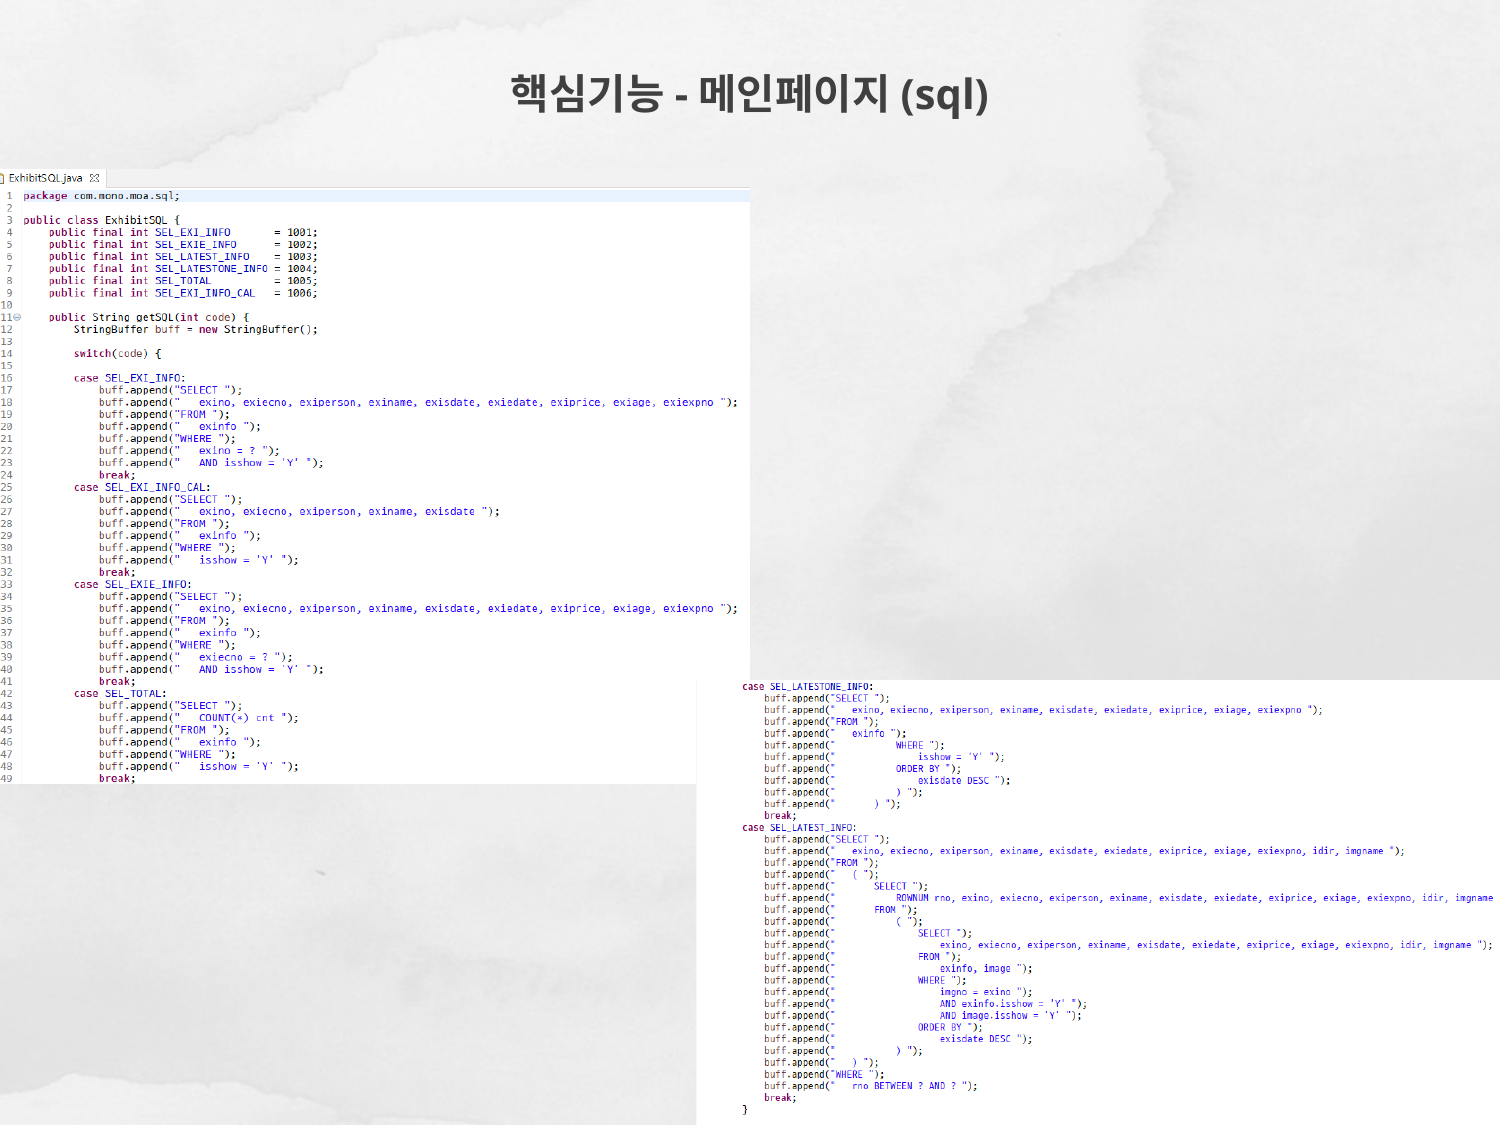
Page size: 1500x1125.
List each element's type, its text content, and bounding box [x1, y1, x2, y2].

title 핵심기능-메인페이지(sql) [75, 45, 1425, 141]
picture [0, 0, 1500, 1125]
